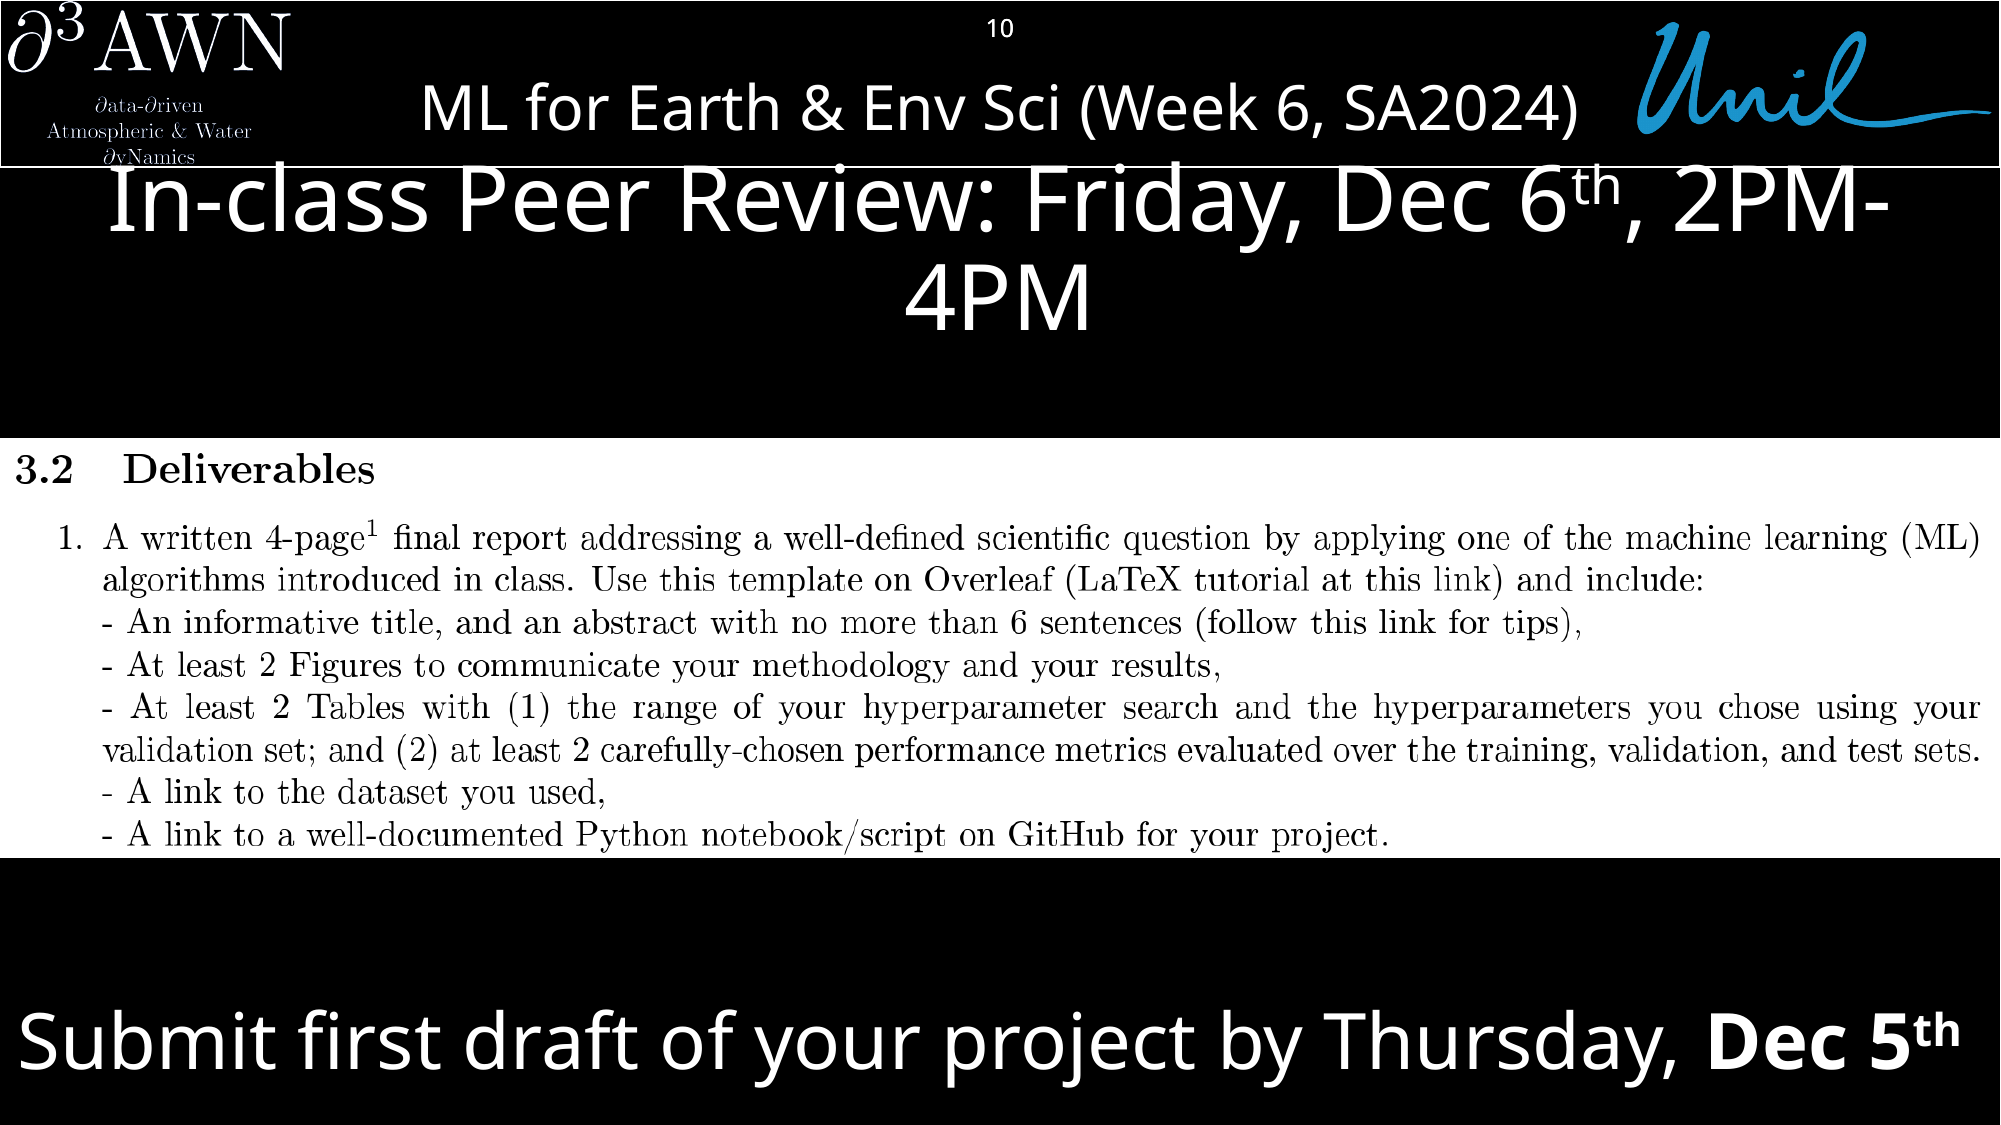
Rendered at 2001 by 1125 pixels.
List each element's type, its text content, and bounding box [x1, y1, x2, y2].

picture [0, 438, 2000, 858]
picture [0, 0, 298, 168]
text_box Submit first draft of your project by Thursday, Dec 5th [0, 963, 2000, 1125]
picture [1609, 22, 2000, 145]
title In-class Peer Review: Friday, Dec 6th, 2PM-4PM [0, 171, 2000, 333]
slide_number 10 [774, 0, 1225, 60]
